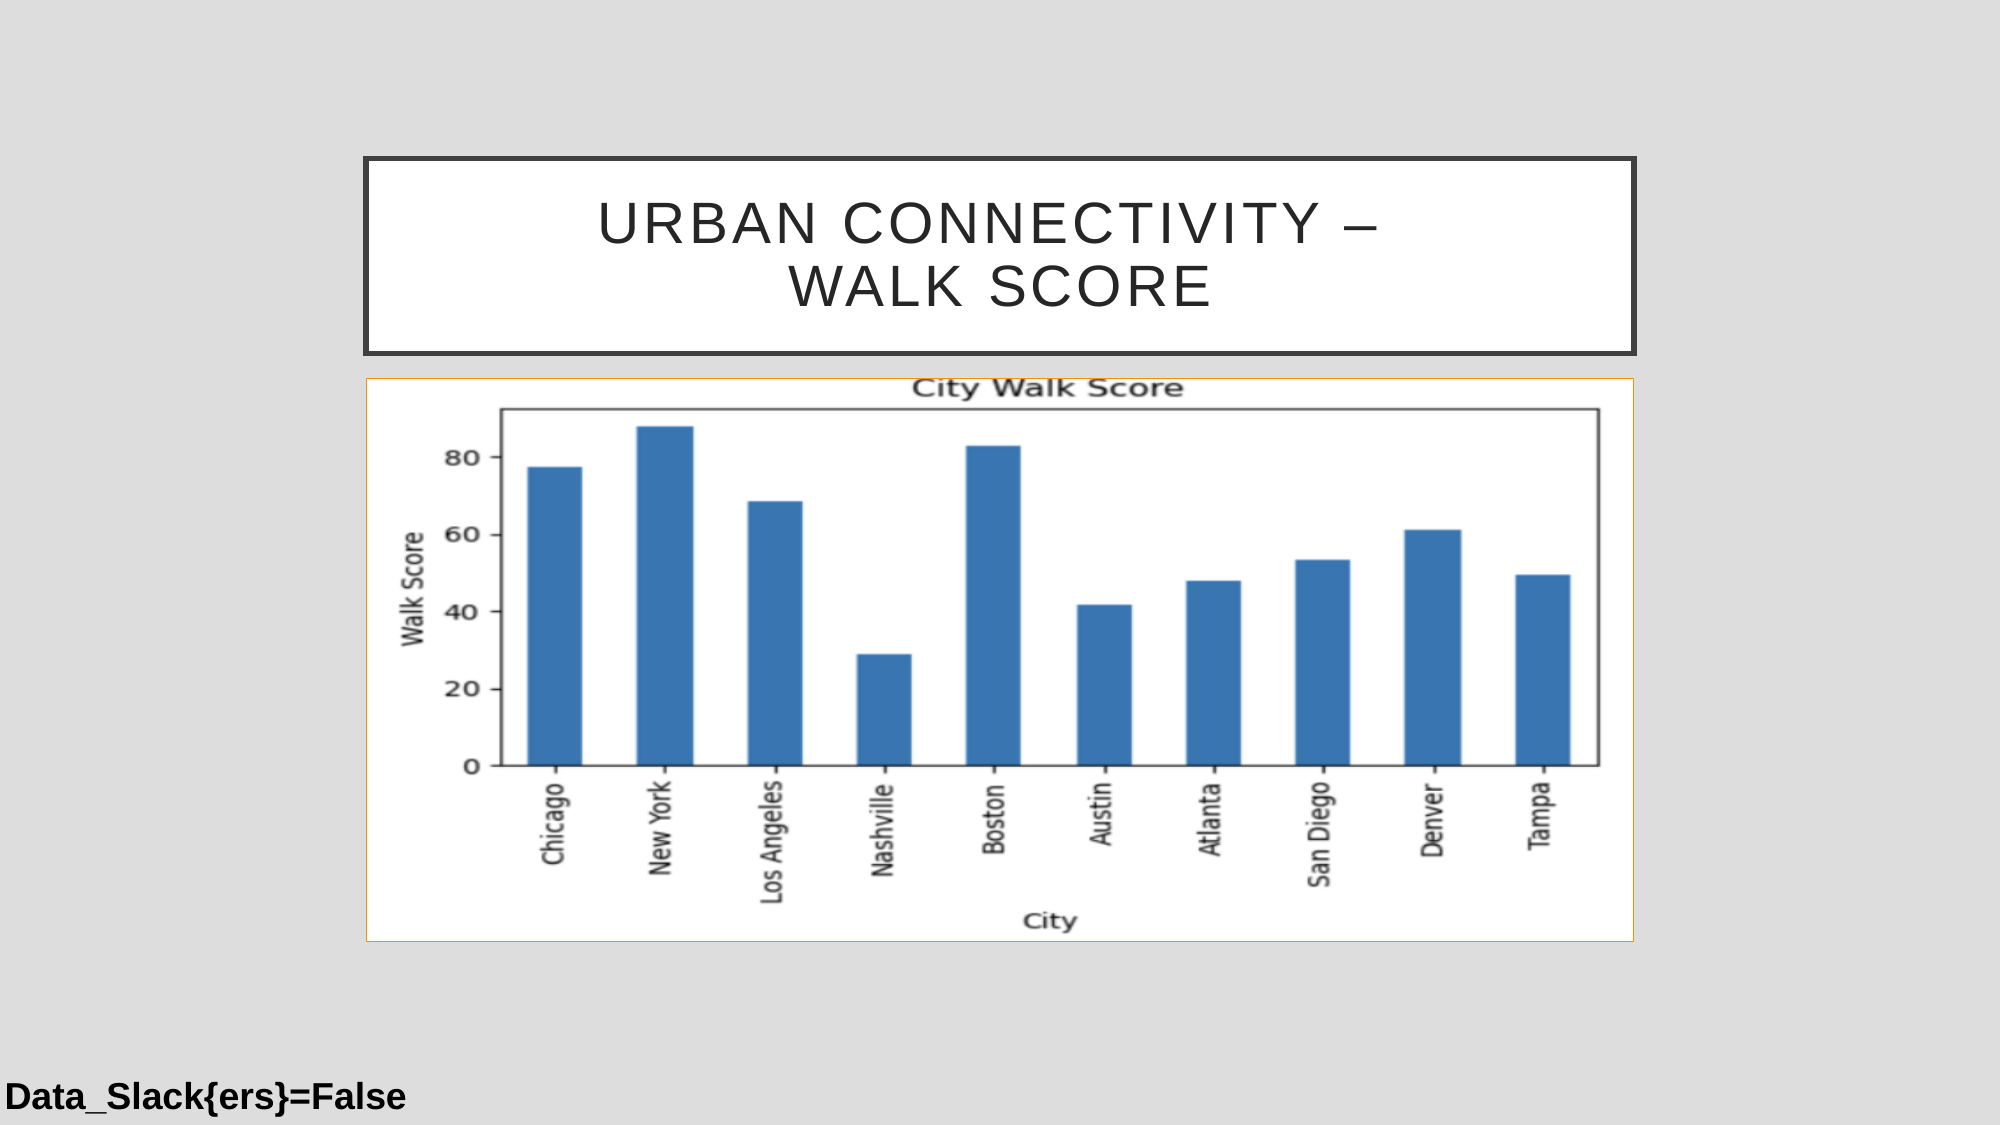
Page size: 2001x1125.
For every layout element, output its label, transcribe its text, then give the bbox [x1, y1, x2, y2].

text_box Data_Slack{ers}=False [0, 1064, 990, 1125]
picture [365, 378, 1634, 942]
title Urban Connectivity – WALK Score [363, 156, 1637, 356]
